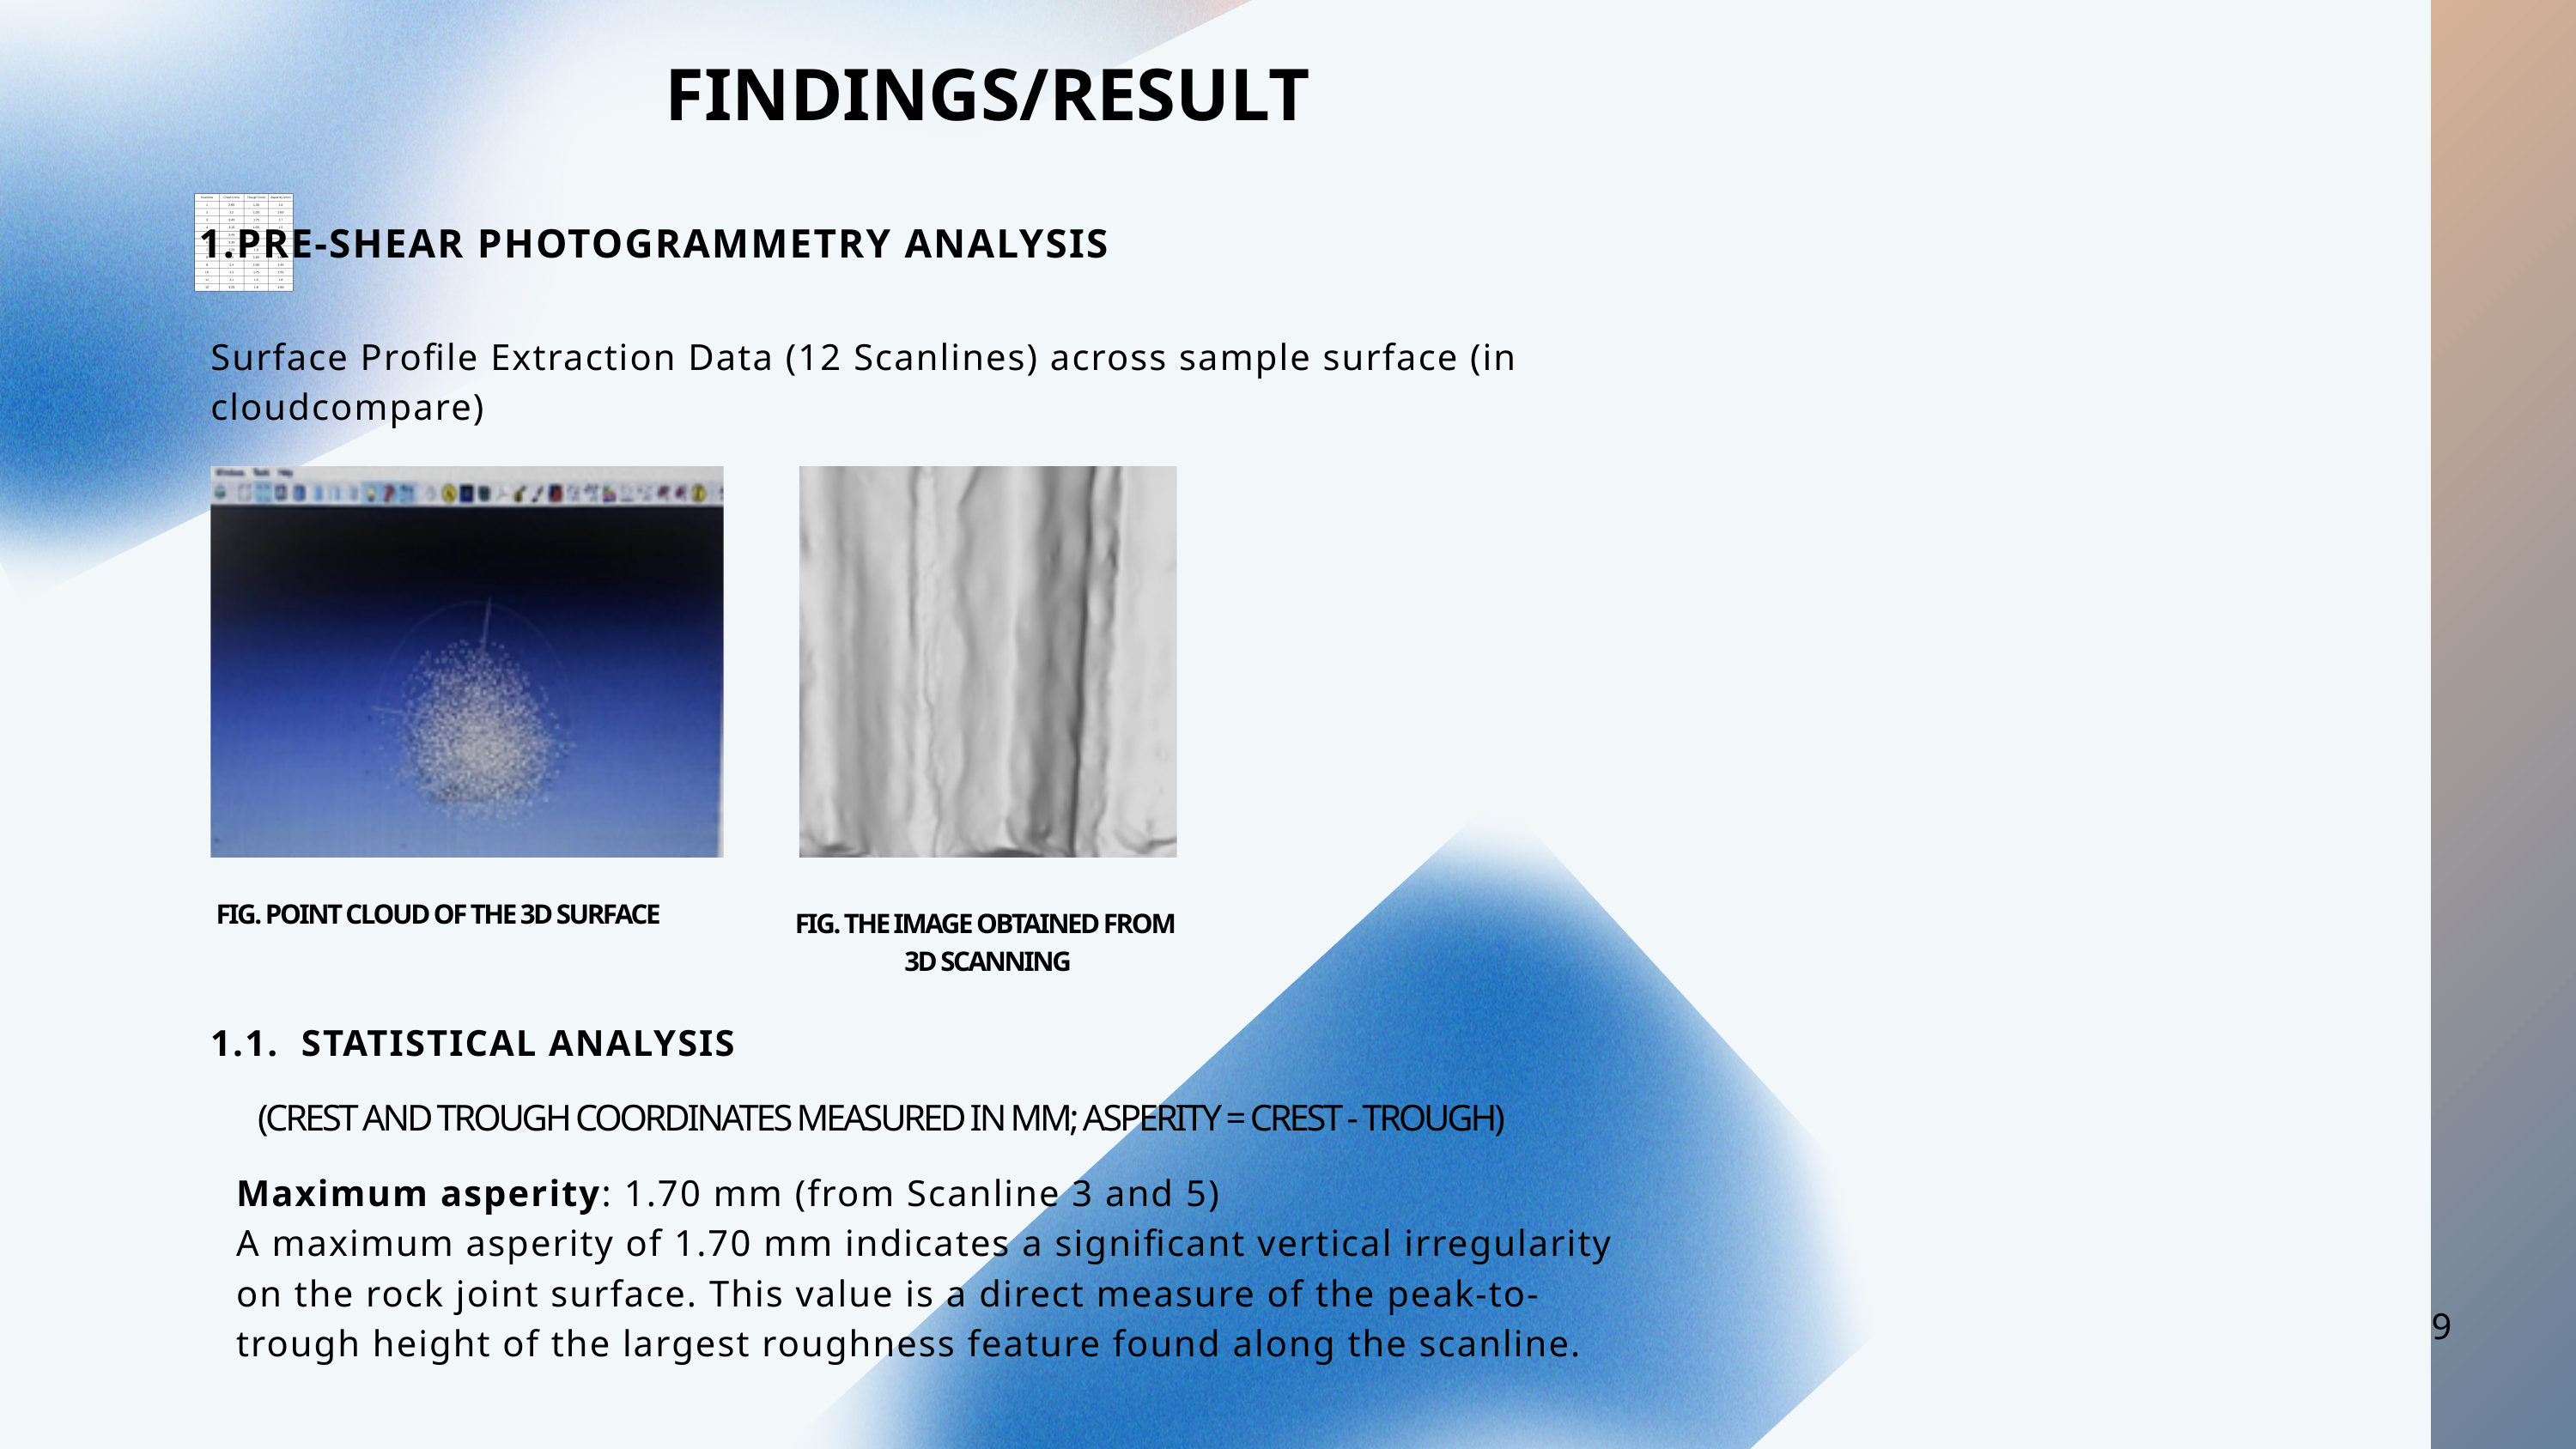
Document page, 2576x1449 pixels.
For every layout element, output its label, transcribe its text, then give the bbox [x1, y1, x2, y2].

text_box Maximum asperity: 1.70 mm (from Scanline 3 and 5) A maximum asperity of 1.70 mm indicates a significant vertical irregularity on the rock joint surface. This value is a direct measure of the peak-to-trough height of the largest roughness feature found along the scanline. [236, 1163, 1643, 1364]
text_box 1.1. STATISTICAL ANALYSIS [210, 1013, 1312, 1064]
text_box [1668, 652, 2576, 1449]
text_box (CREST AND TROUGH COORDINATES MEASURED IN MM; ASPERITY = CREST - TROUGH) [236, 1088, 1526, 1139]
text_box [783, 794, 1663, 1449]
text_box FIG. THE IMAGE OBTAINED FROM 3D SCANNING [790, 901, 1187, 977]
text_box [799, 466, 1177, 858]
text_box [0, 0, 1252, 603]
text_box Surface Profile Extraction Data (12 Scanlines) across sample surface (in cloudcompare) [210, 327, 1643, 428]
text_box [2430, 0, 2576, 651]
text_box 1.PRE-SHEAR PHOTOGRAMMETRY ANALYSIS [186, 210, 1288, 266]
text_box FIG. POINT CLOUD OF THE 3D SURFACE [210, 892, 672, 931]
text_box FINDINGS/RESULT [665, 65, 2145, 136]
text_box [210, 466, 724, 858]
picture [179, 179, 358, 358]
